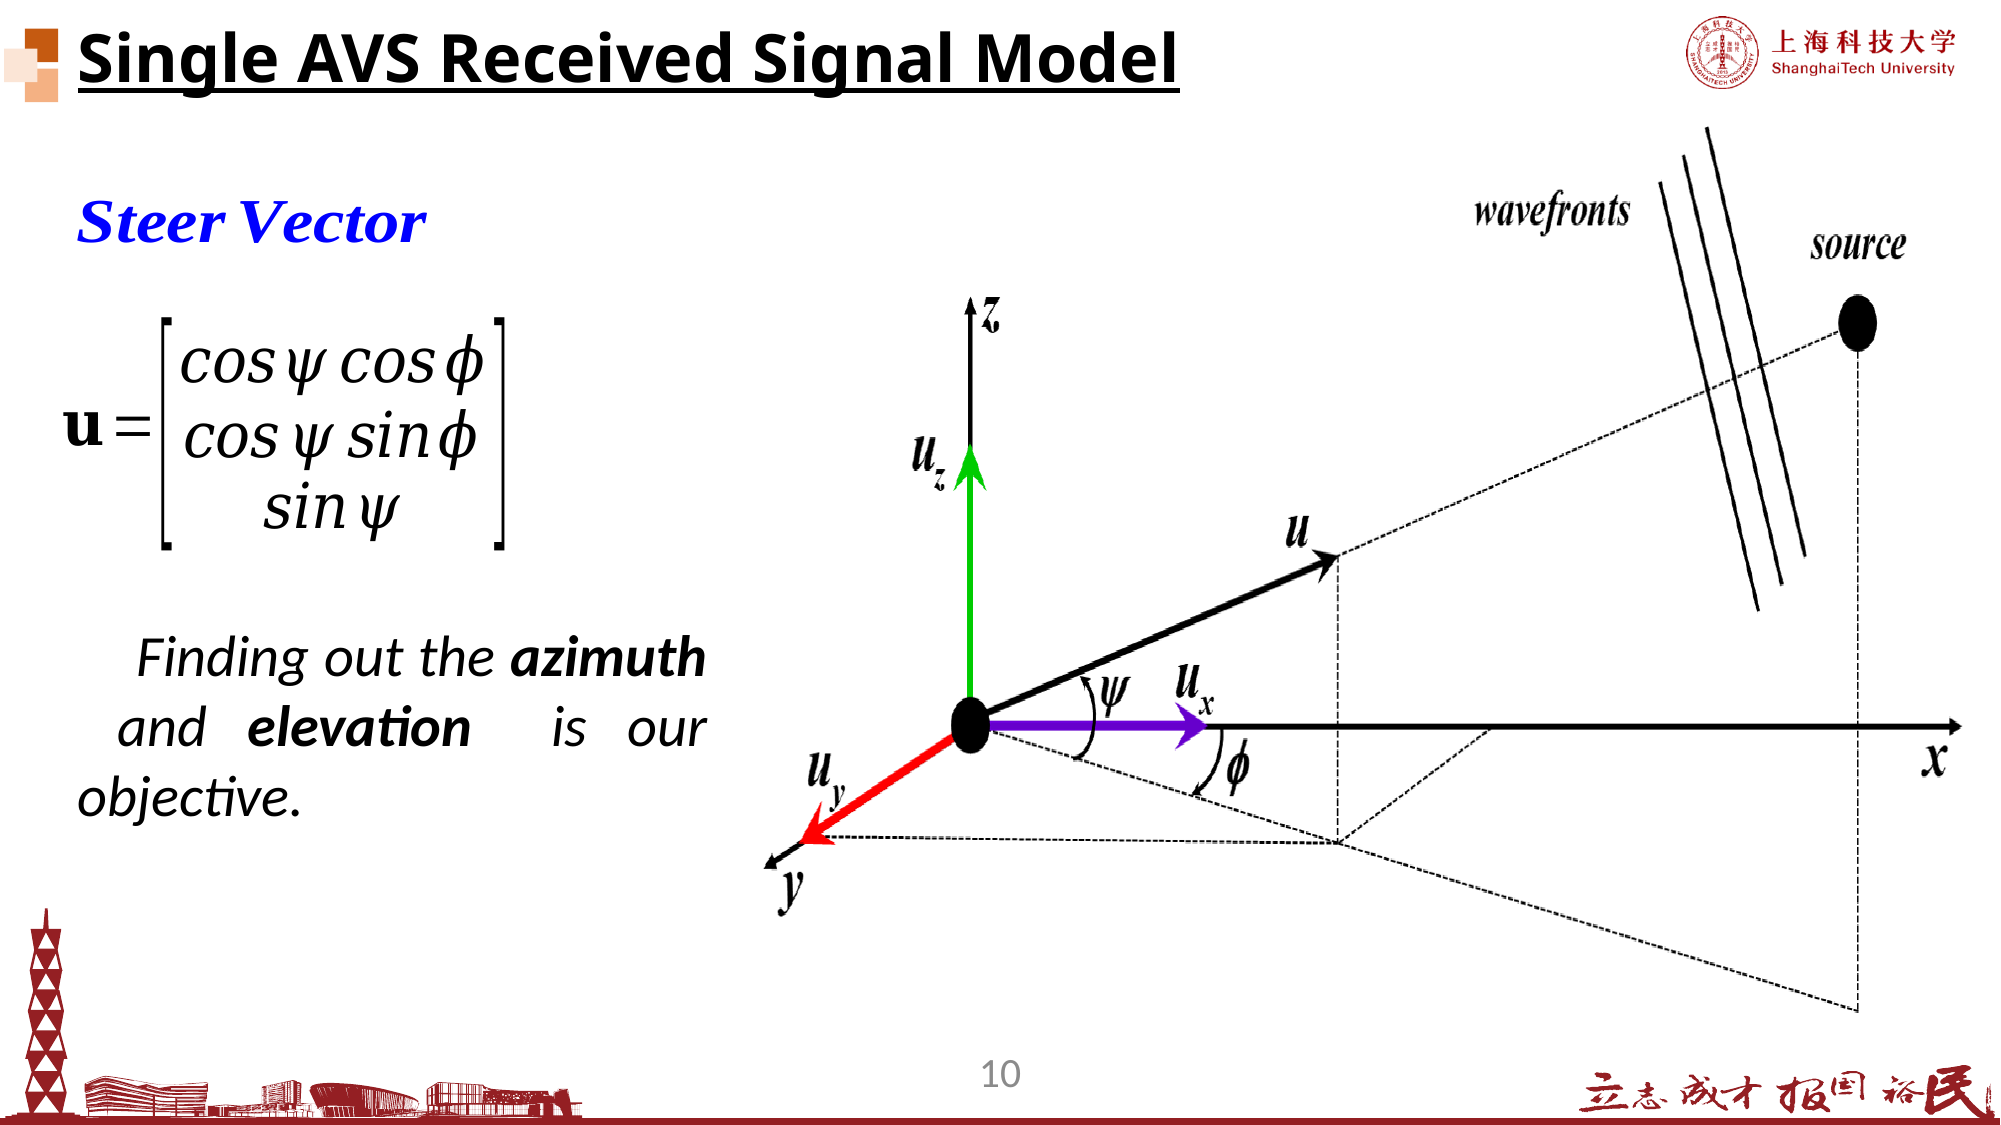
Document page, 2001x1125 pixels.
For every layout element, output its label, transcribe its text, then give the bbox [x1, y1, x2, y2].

title Single AVS Received Signal Model [62, 10, 1788, 112]
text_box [62, 185, 446, 259]
slide_number 10 [774, 1040, 1225, 1101]
picture [749, 126, 1975, 1013]
picture [1788, 16, 1955, 89]
